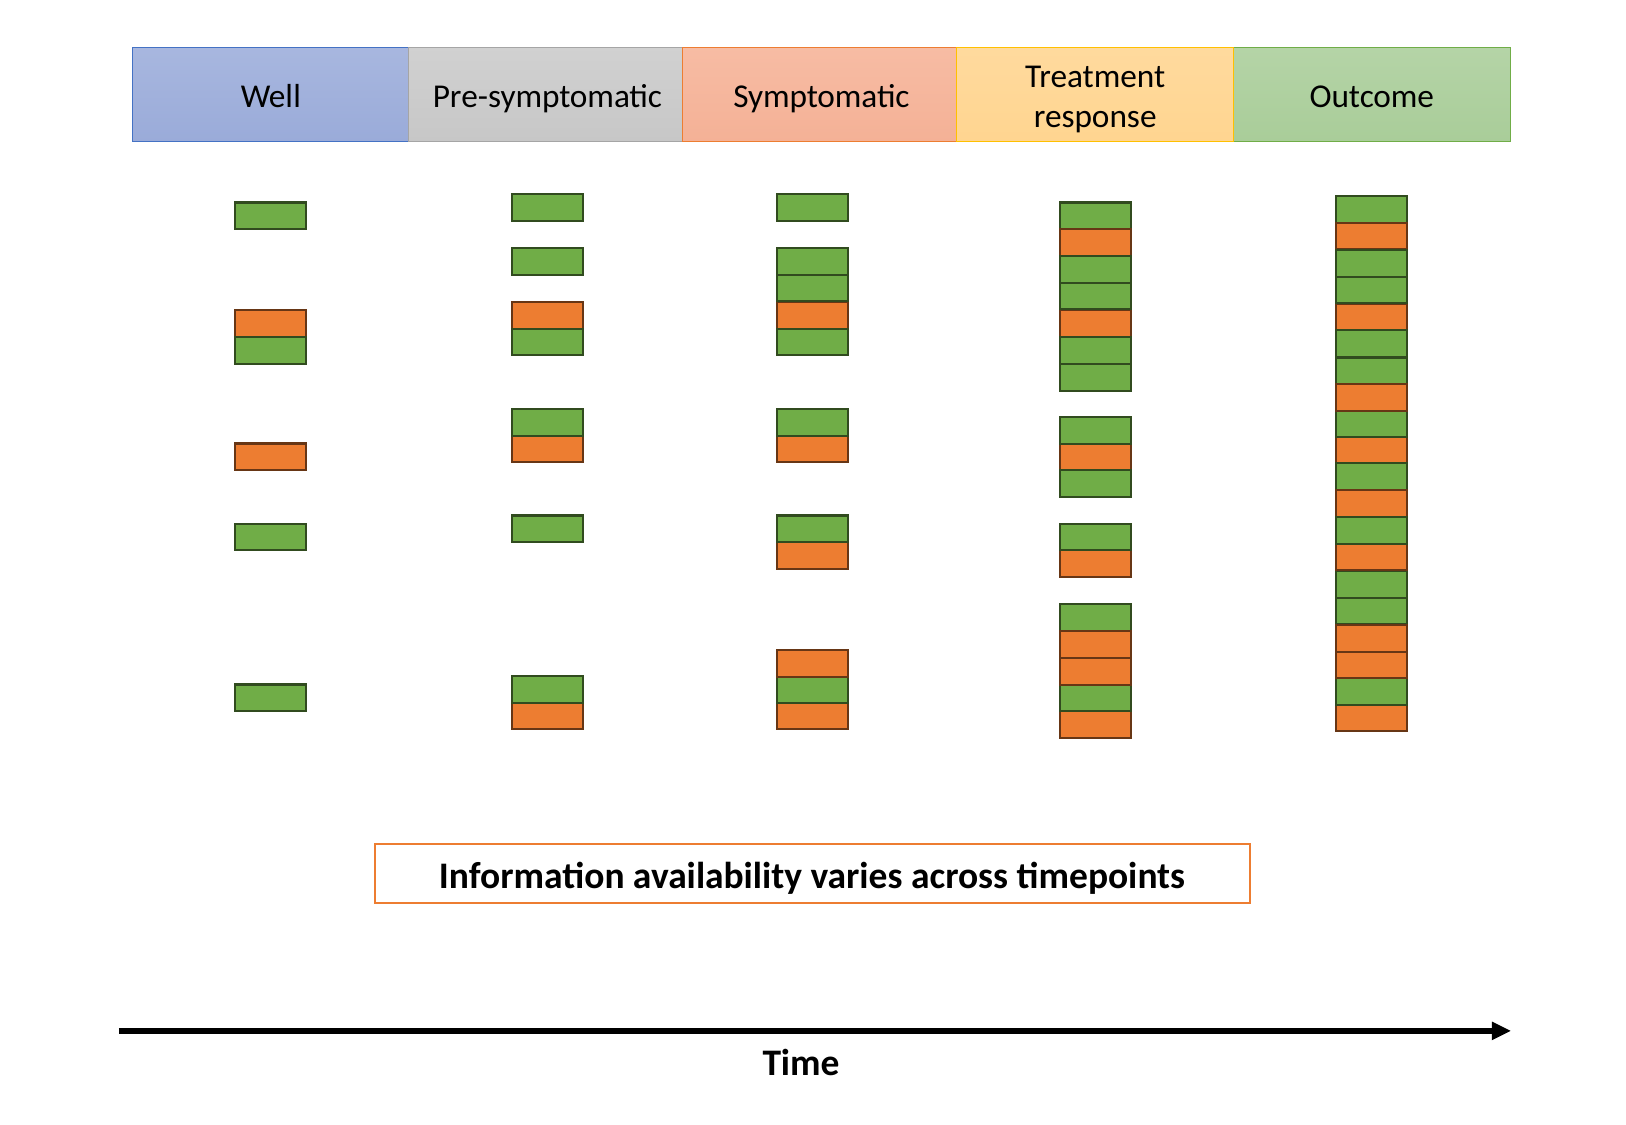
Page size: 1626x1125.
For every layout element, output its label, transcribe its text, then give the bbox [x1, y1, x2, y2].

text_box Time [570, 1031, 1033, 1091]
text_box Well [132, 47, 408, 142]
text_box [1336, 195, 1408, 732]
text_box Symptomatic [682, 47, 956, 142]
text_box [1059, 202, 1131, 738]
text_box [776, 194, 848, 730]
text_box Pre-symptomatic [408, 47, 682, 142]
text_box Information availability varies across timepoints [374, 843, 1251, 904]
text_box Treatment response [956, 47, 1234, 142]
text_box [235, 194, 584, 730]
text_box Outcome [1234, 47, 1511, 142]
